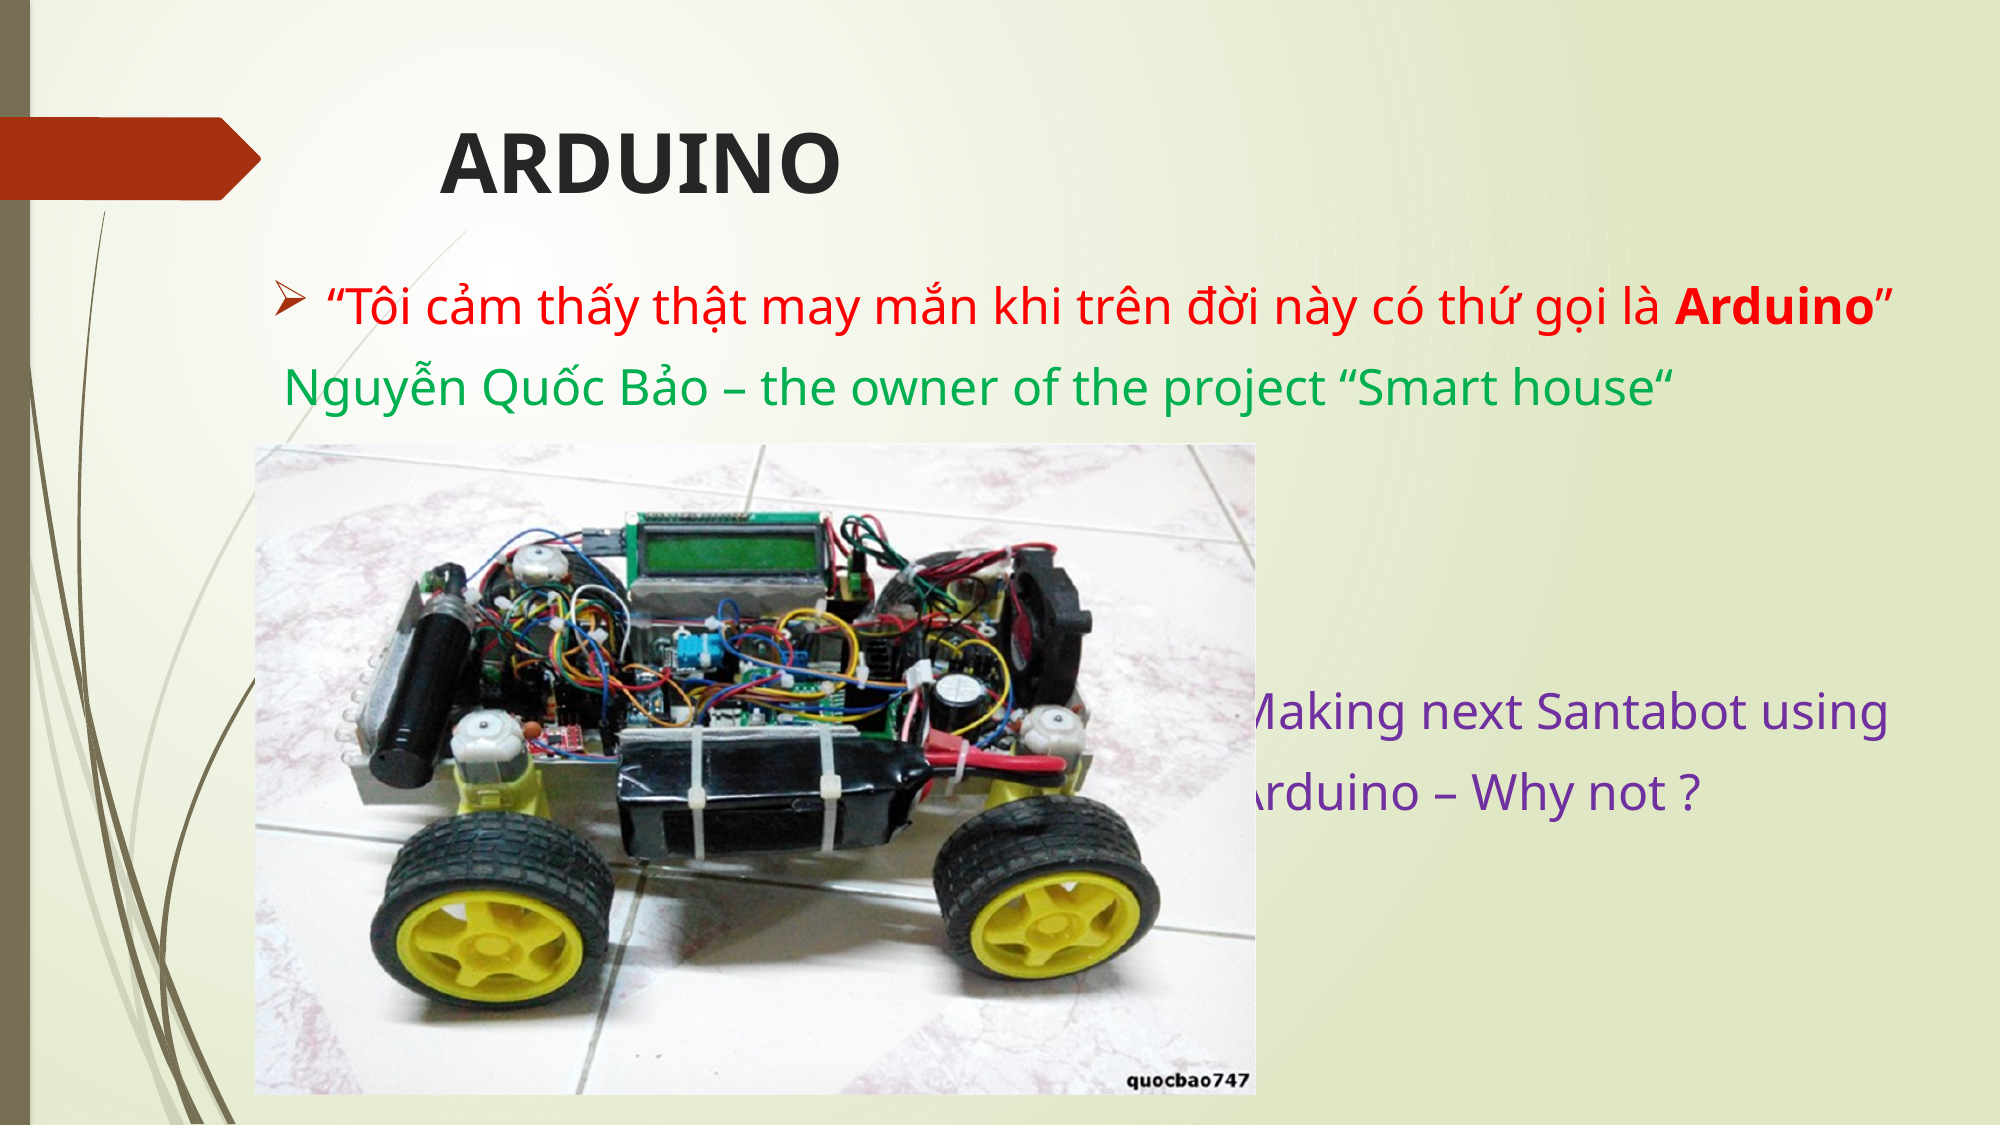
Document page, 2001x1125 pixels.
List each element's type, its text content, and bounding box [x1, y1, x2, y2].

picture [255, 443, 1256, 1096]
list “Tôi cảm thấy thật may mắn khi trên đời này có thứ gọi là Arduino” Nguyễn Quốc Bảo – the owner of the project “Smart house“ Making next Santabot using Arduino – Why not ? [255, 267, 2000, 1125]
title ARDUINO [425, 102, 1888, 267]
